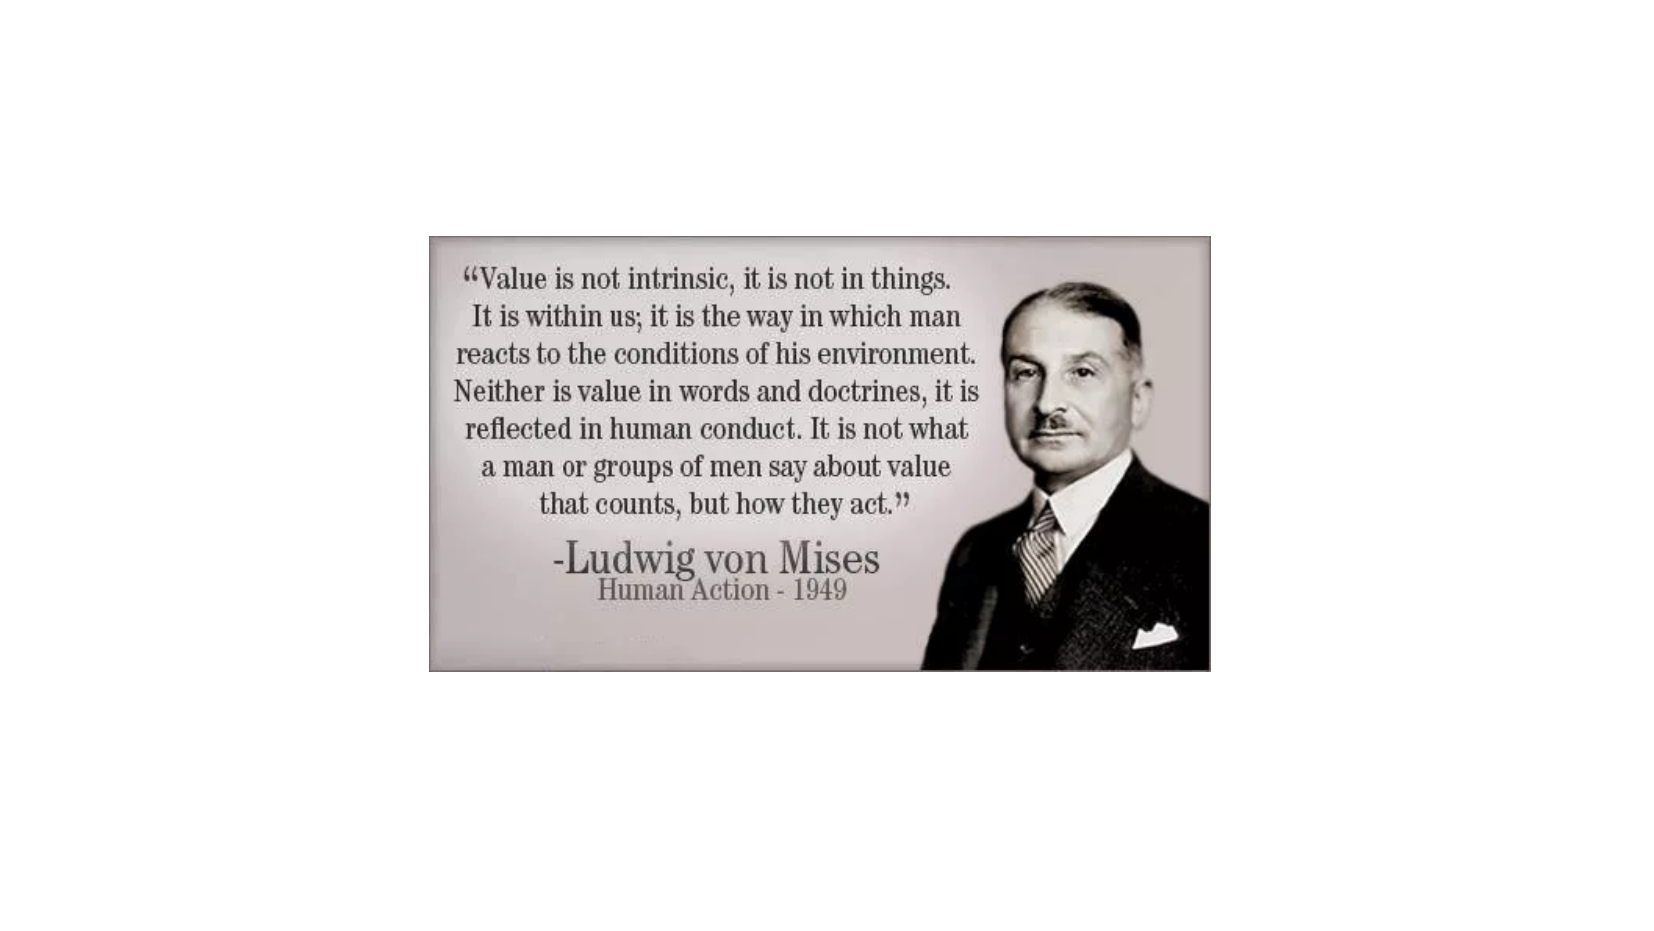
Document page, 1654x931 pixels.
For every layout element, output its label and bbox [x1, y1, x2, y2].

picture [429, 236, 1211, 673]
